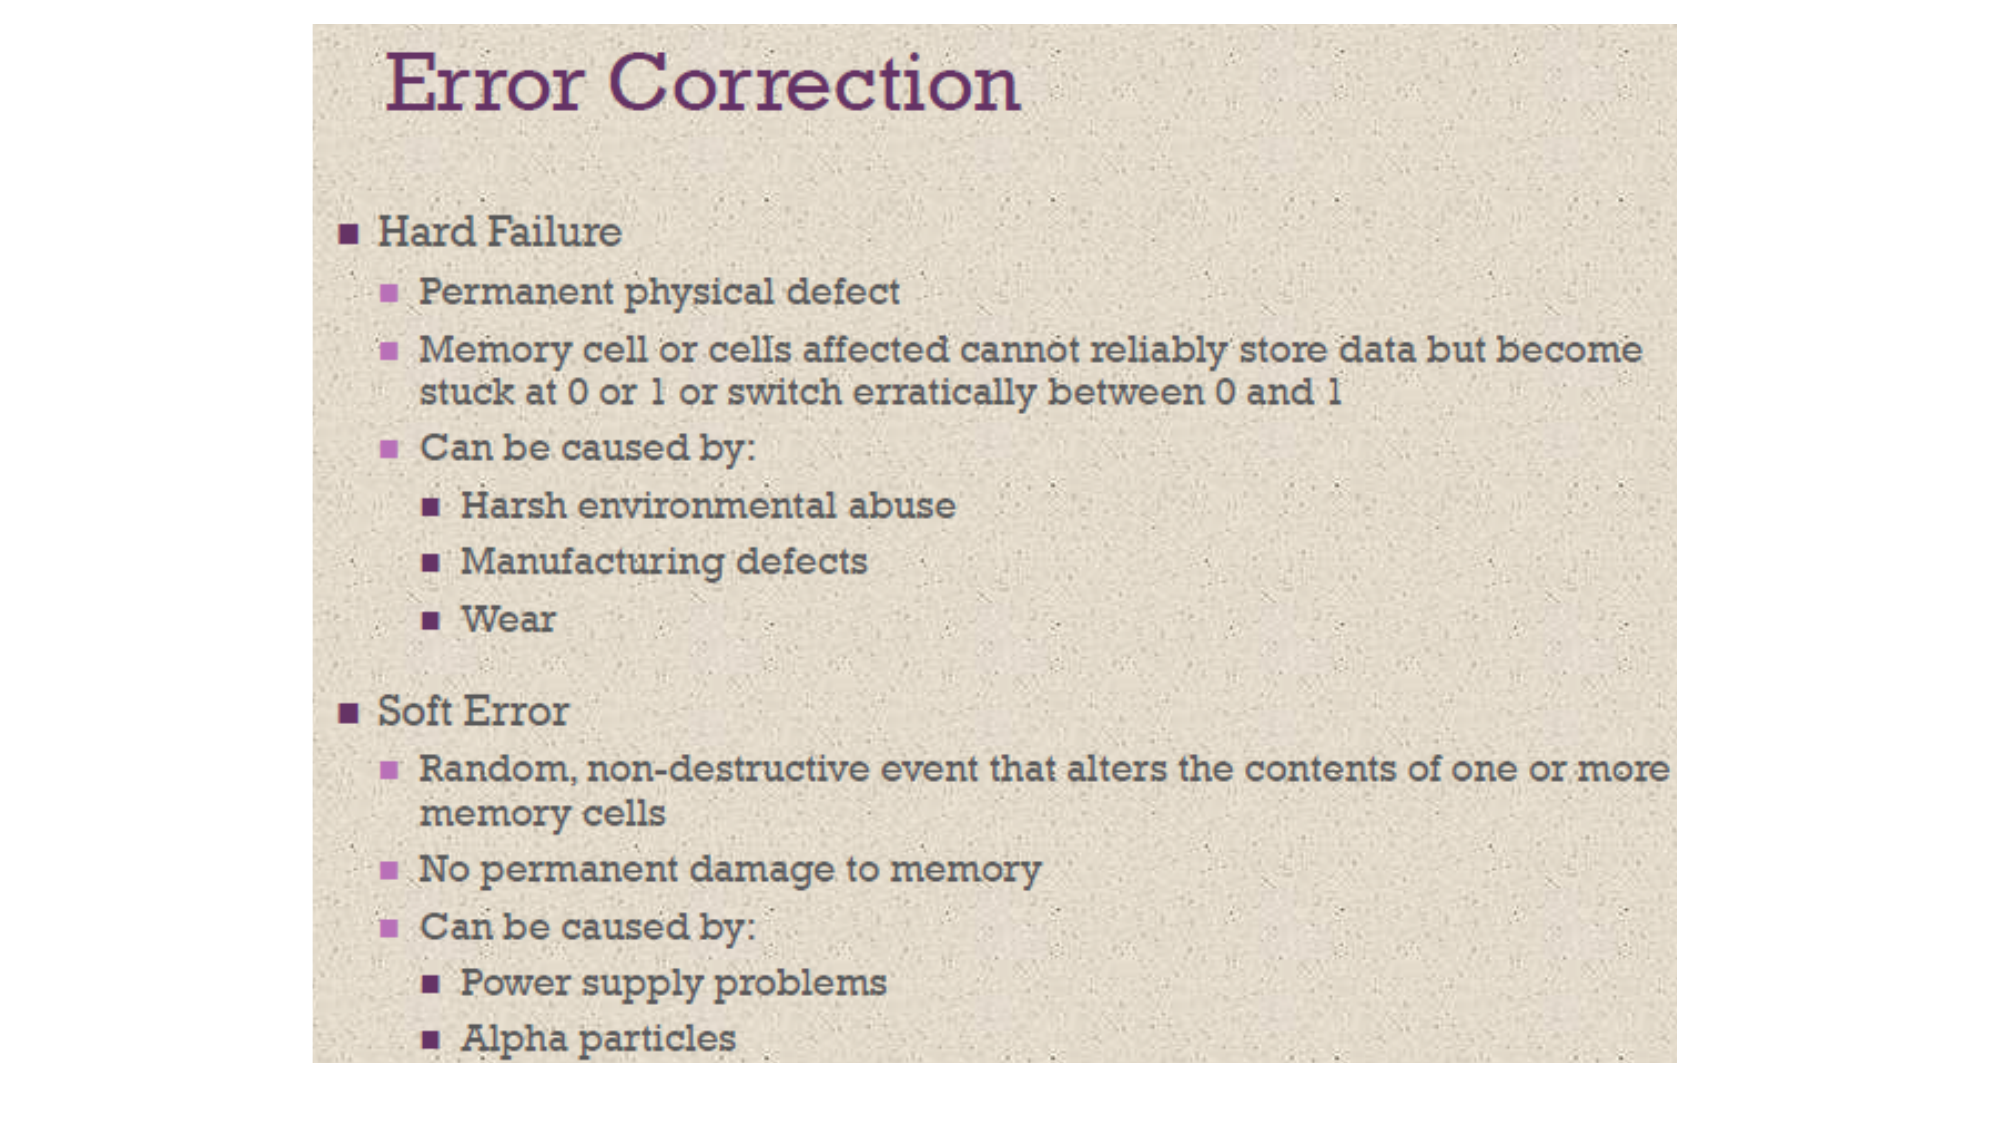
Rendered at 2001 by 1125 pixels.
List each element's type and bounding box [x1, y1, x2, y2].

picture [312, 24, 1677, 1063]
